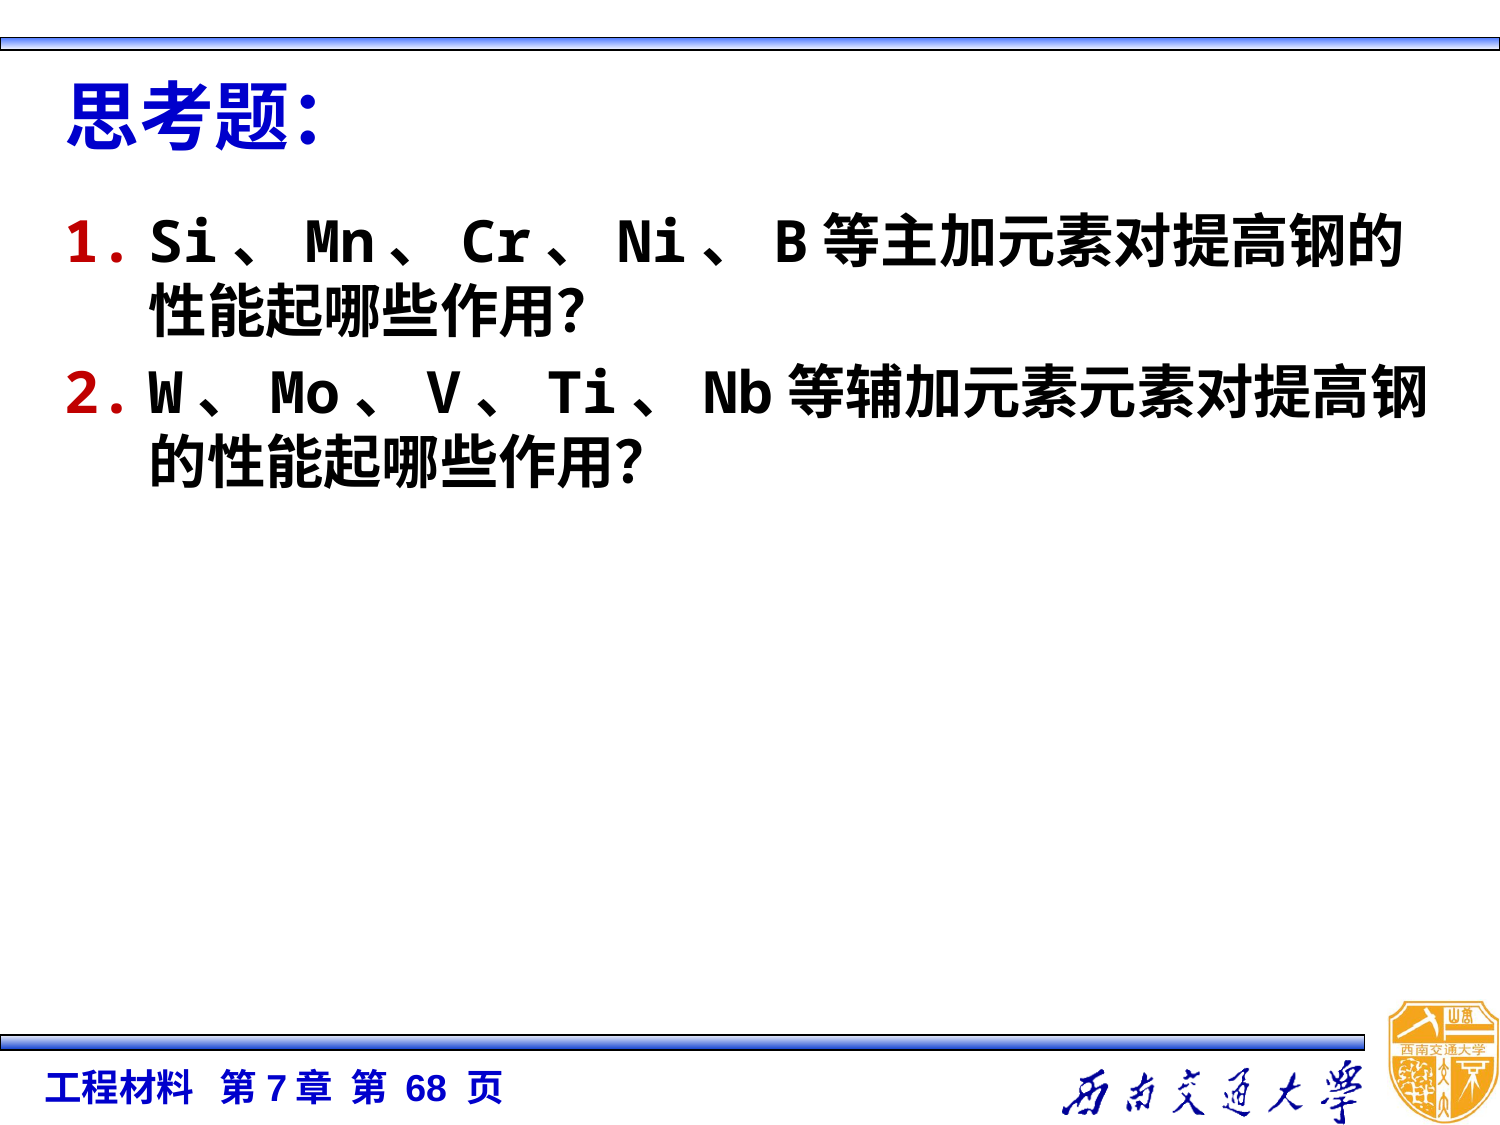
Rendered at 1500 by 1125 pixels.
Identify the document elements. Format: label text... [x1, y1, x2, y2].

picture [1387, 999, 1500, 1125]
list Si、Mn、Cr、Ni、B等主加元素对提高钢的性能起哪些作用？ W、Mo、V、Ti、Nb等辅加元素元素对提高钢的性能起哪些作用？ [49, 196, 1451, 989]
title 思考题： [49, 62, 1451, 196]
picture [1062, 1059, 1363, 1125]
